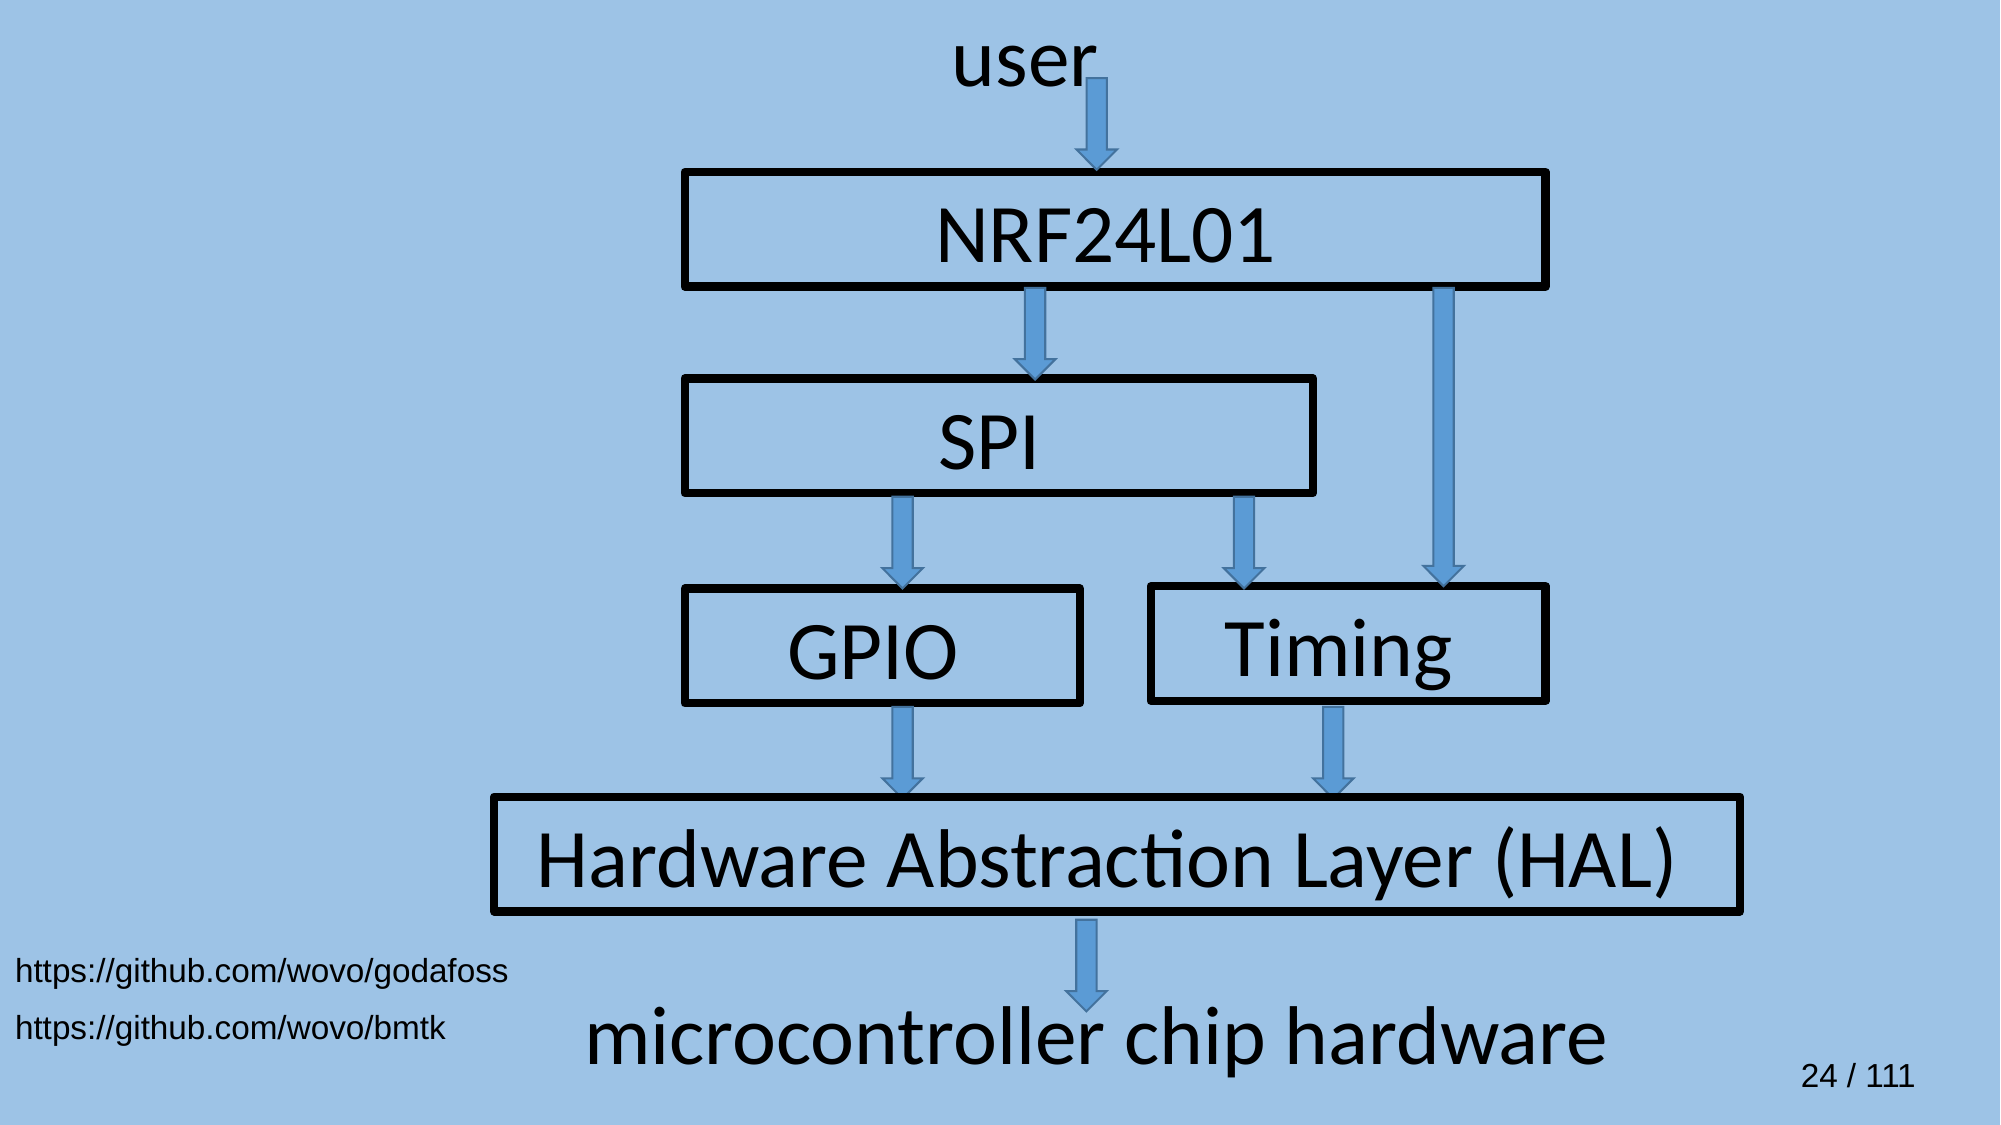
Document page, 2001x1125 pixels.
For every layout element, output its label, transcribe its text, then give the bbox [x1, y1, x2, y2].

text_box NRF24L01 [684, 171, 1546, 287]
text_box [1420, 286, 1467, 588]
text_box Hardware Abstraction Layer (HAL) [494, 796, 1740, 912]
text_box [1075, 918, 1098, 946]
text_box microcontroller chip hardware [1584, 973, 1625, 1089]
text_box [1073, 77, 1120, 172]
text_box user [937, 0, 1114, 111]
text_box [879, 495, 926, 590]
text_box [1012, 286, 1058, 381]
text_box SPI [684, 378, 1313, 494]
text_box https://github.com/wovo/godafoss https://github.com/wovo/bmtk [0, 946, 1584, 1125]
text_box [1221, 495, 1267, 590]
text_box Timing [1150, 586, 1546, 701]
text_box [879, 705, 926, 796]
text_box [1310, 705, 1357, 796]
text_box GPIO [684, 588, 1080, 704]
